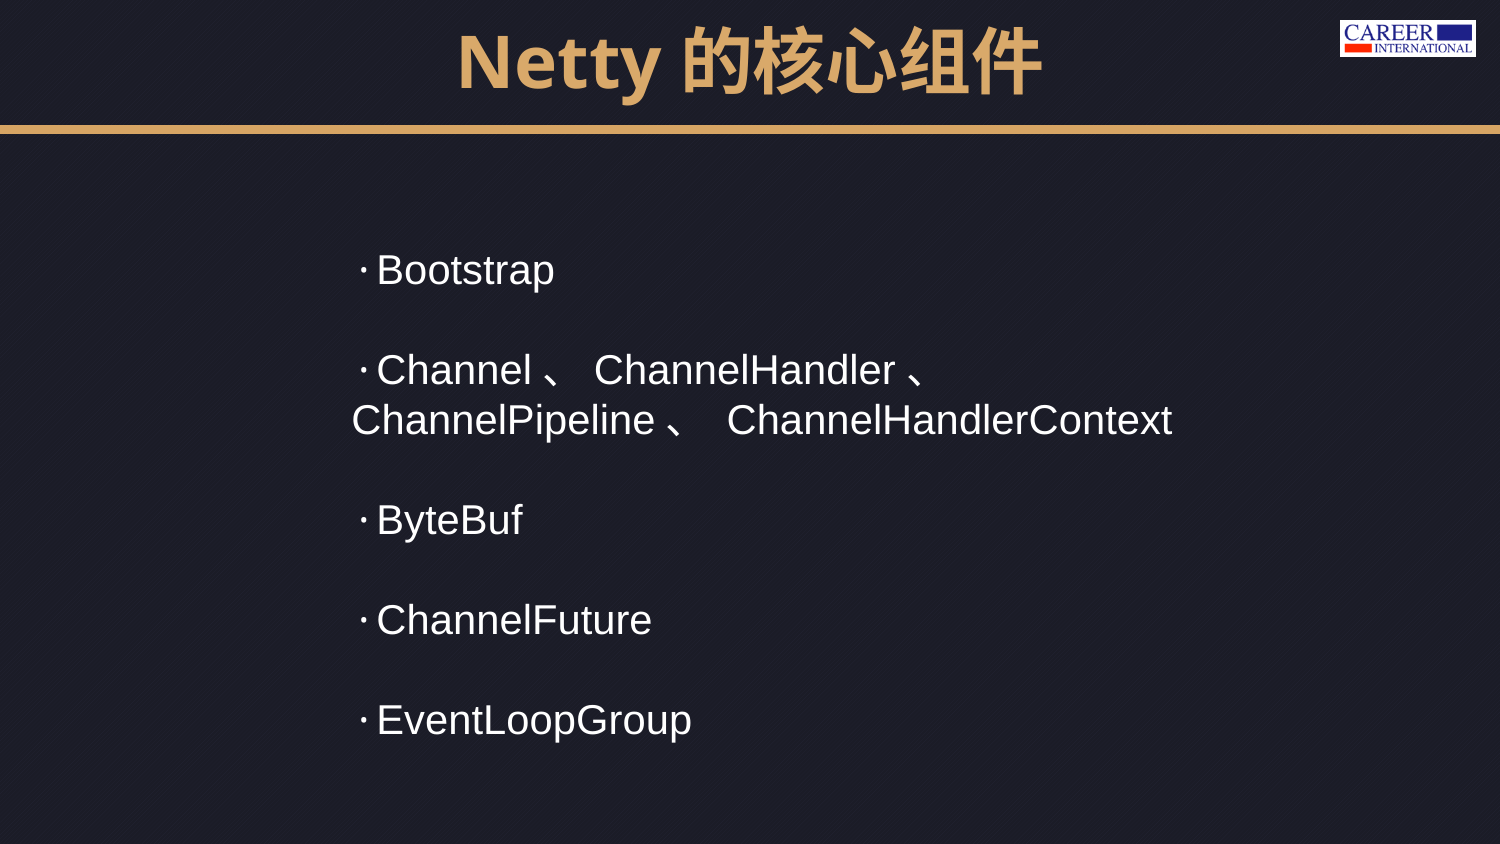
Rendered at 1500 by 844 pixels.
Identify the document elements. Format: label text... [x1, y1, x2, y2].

text_box ·Bootstrap ·Channel、ChannelHandler、 ChannelPipeline、 ChannelHandlerContext ·ByteBuf ·ChannelFuture ·EventLoopGroup [336, 235, 1235, 751]
picture [1340, 19, 1477, 57]
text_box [0, 8, 1500, 130]
